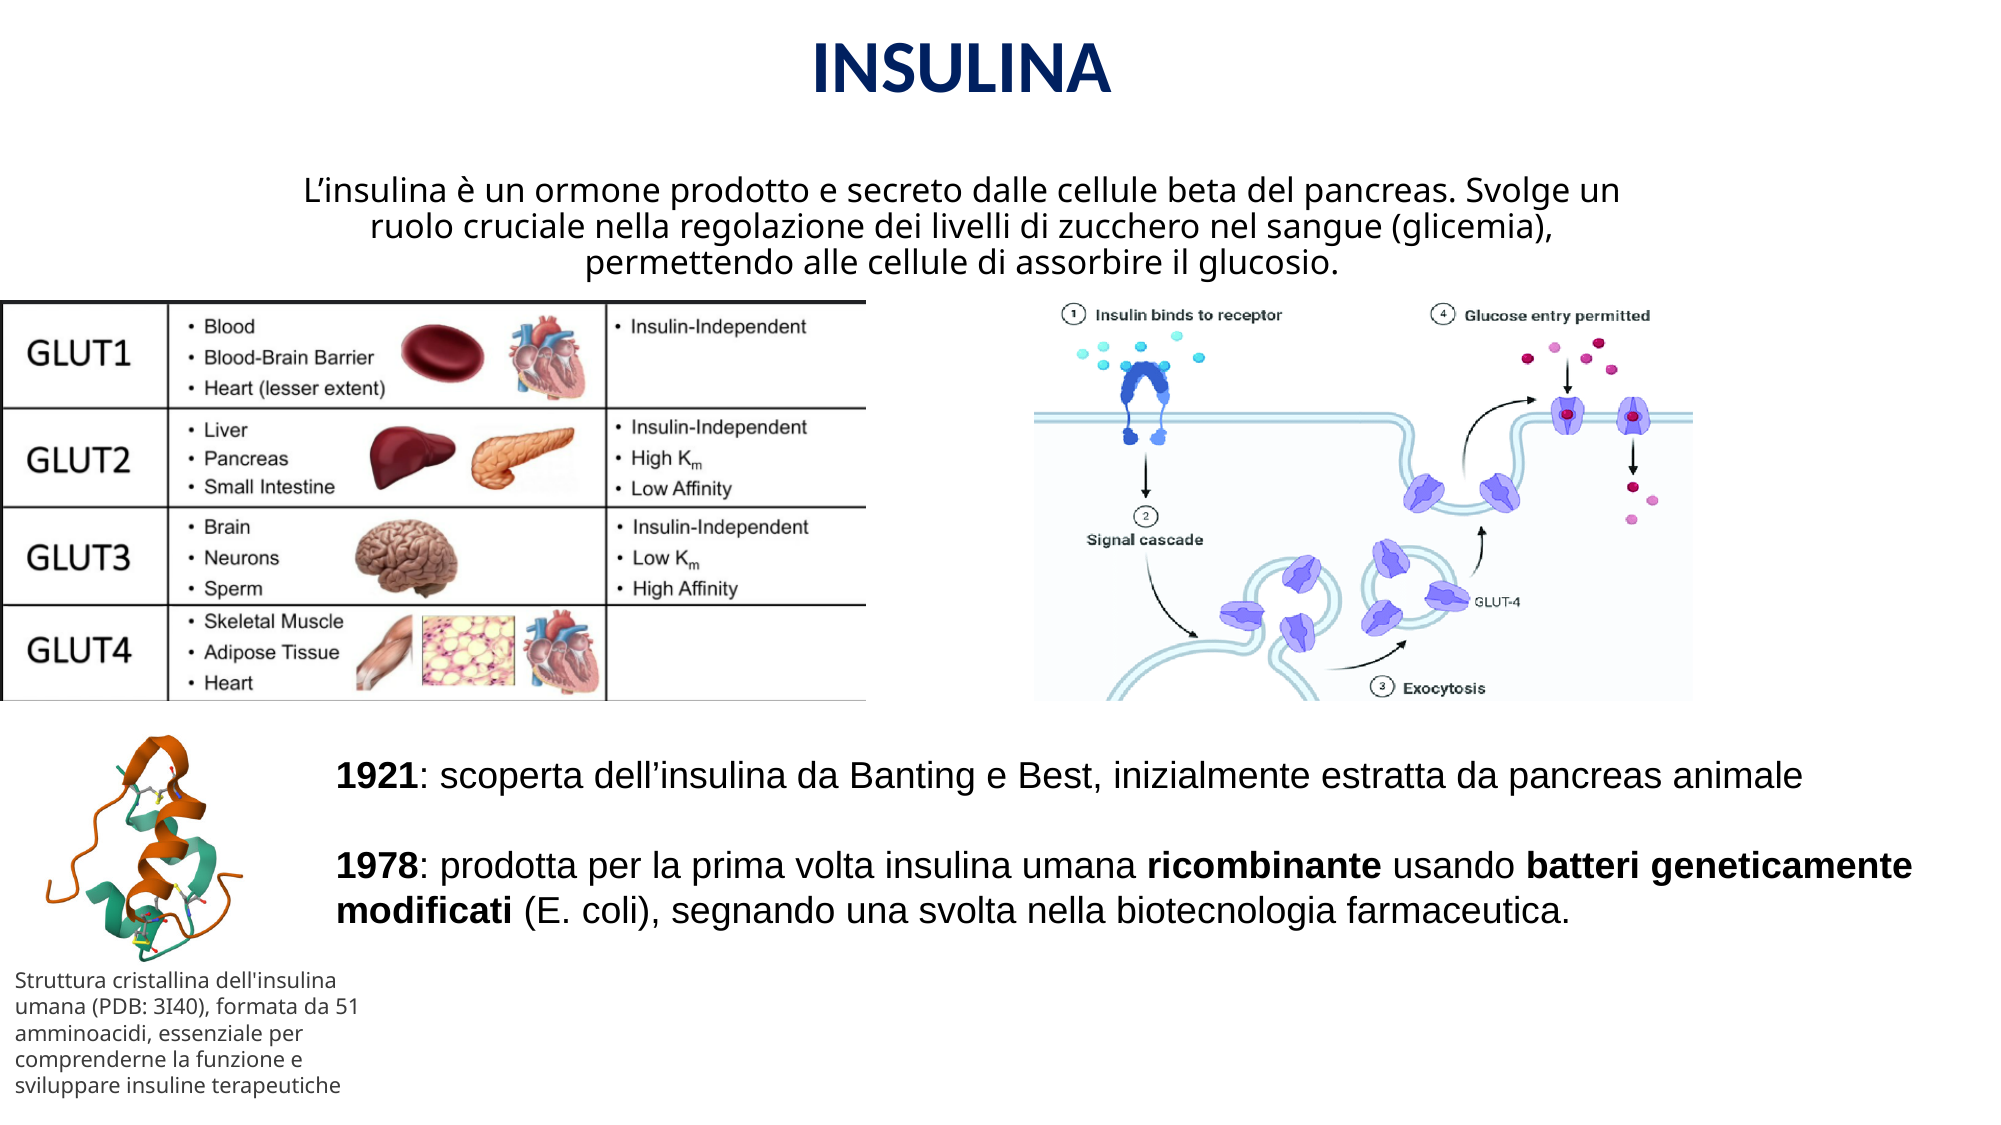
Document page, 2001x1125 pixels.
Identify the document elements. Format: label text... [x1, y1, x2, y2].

picture [0, 299, 867, 1007]
picture [1034, 299, 1693, 701]
text_box 1921: scoperta dell’insulina da Banting e Best, inizialmente estratta da pancreas animale 1978: prodotta per la prima volta insulina umana ricombinante usando batteri geneticamente modificati (E. coli), segnando una svolta nella biotecnologia farmaceutica. [321, 743, 1979, 1074]
text_box Struttura cristallina dell'insulina umana (PDB: 3I40), formata da 51 amminoacidi, essenziale per comprenderne la funzione e sviluppare insuline terapeutiche [0, 959, 394, 1106]
subtitle L’insulina è un ormone prodotto e secreto dalle cellule beta del pancreas. Svolge un ruolo cruciale nella regolazione dei livelli di zucchero nel sangue (glicemia), permettendo alle cellule di assorbire il glucosio. [249, 165, 1675, 290]
title INSULINA [249, 32, 1675, 116]
